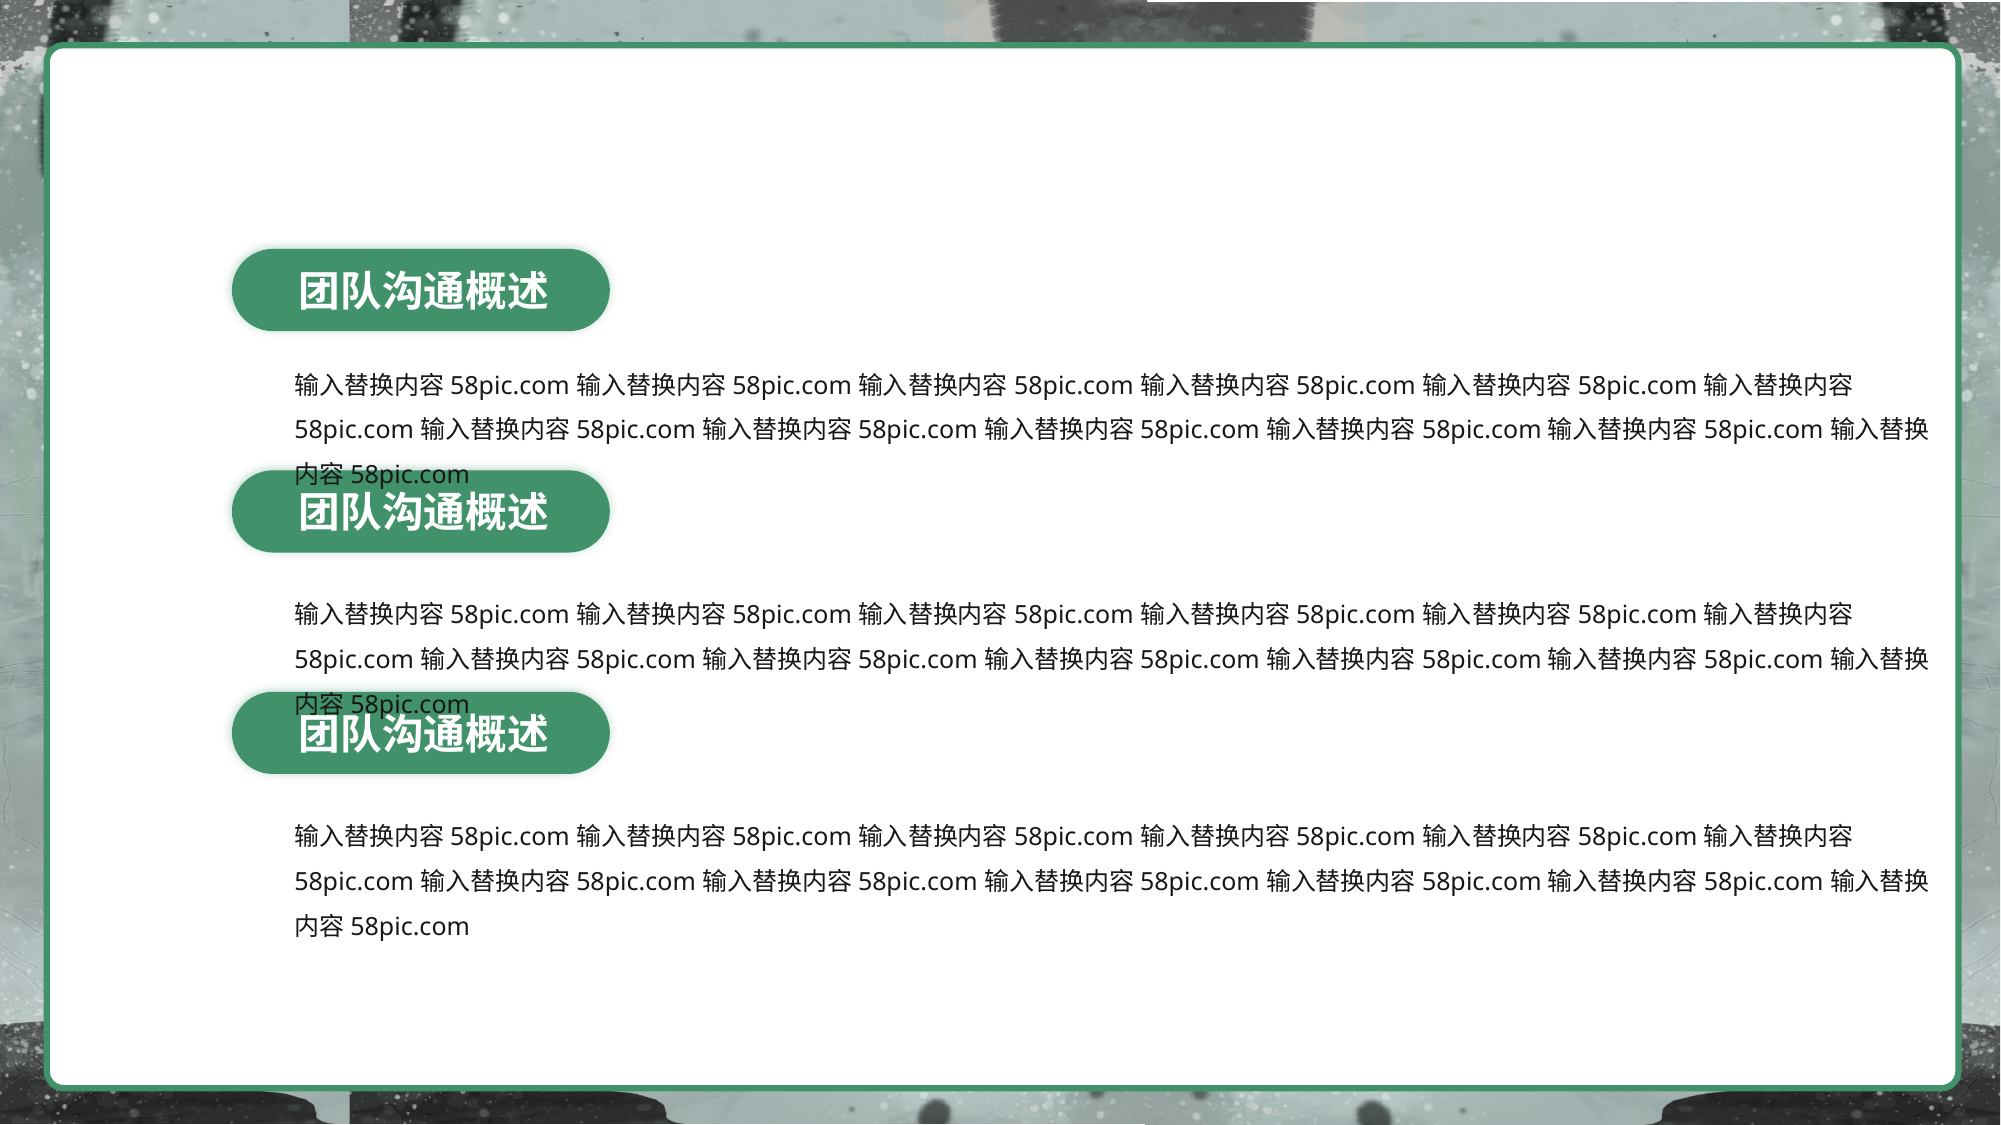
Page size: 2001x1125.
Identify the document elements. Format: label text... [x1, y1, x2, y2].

text_box 输入替换内容58pic.com输入替换内容58pic.com输入替换内容58pic.com输入替换内容58pic.com输入替换内容58pic.com输入替换内容58pic.com输入替换内容58pic.com输入替换内容58pic.com输入替换内容58pic.com输入替换内容58pic.com输入替换内容58pic.com输入替换内容58pic.com [279, 346, 1949, 439]
picture [0, 1, 1146, 1124]
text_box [231, 470, 610, 553]
text_box 输入替换内容58pic.com输入替换内容58pic.com输入替换内容58pic.com输入替换内容58pic.com输入替换内容58pic.com输入替换内容58pic.com输入替换内容58pic.com输入替换内容58pic.com输入替换内容58pic.com输入替换内容58pic.com输入替换内容58pic.com输入替换内容58pic.com [279, 798, 1949, 890]
picture [1147, 3, 2001, 1125]
text_box 输入替换内容58pic.com输入替换内容58pic.com输入替换内容58pic.com输入替换内容58pic.com输入替换内容58pic.com输入替换内容58pic.com输入替换内容58pic.com输入替换内容58pic.com输入替换内容58pic.com输入替换内容58pic.com输入替换内容58pic.com输入替换内容58pic.com [279, 576, 1949, 668]
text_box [231, 248, 610, 332]
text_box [231, 691, 610, 774]
